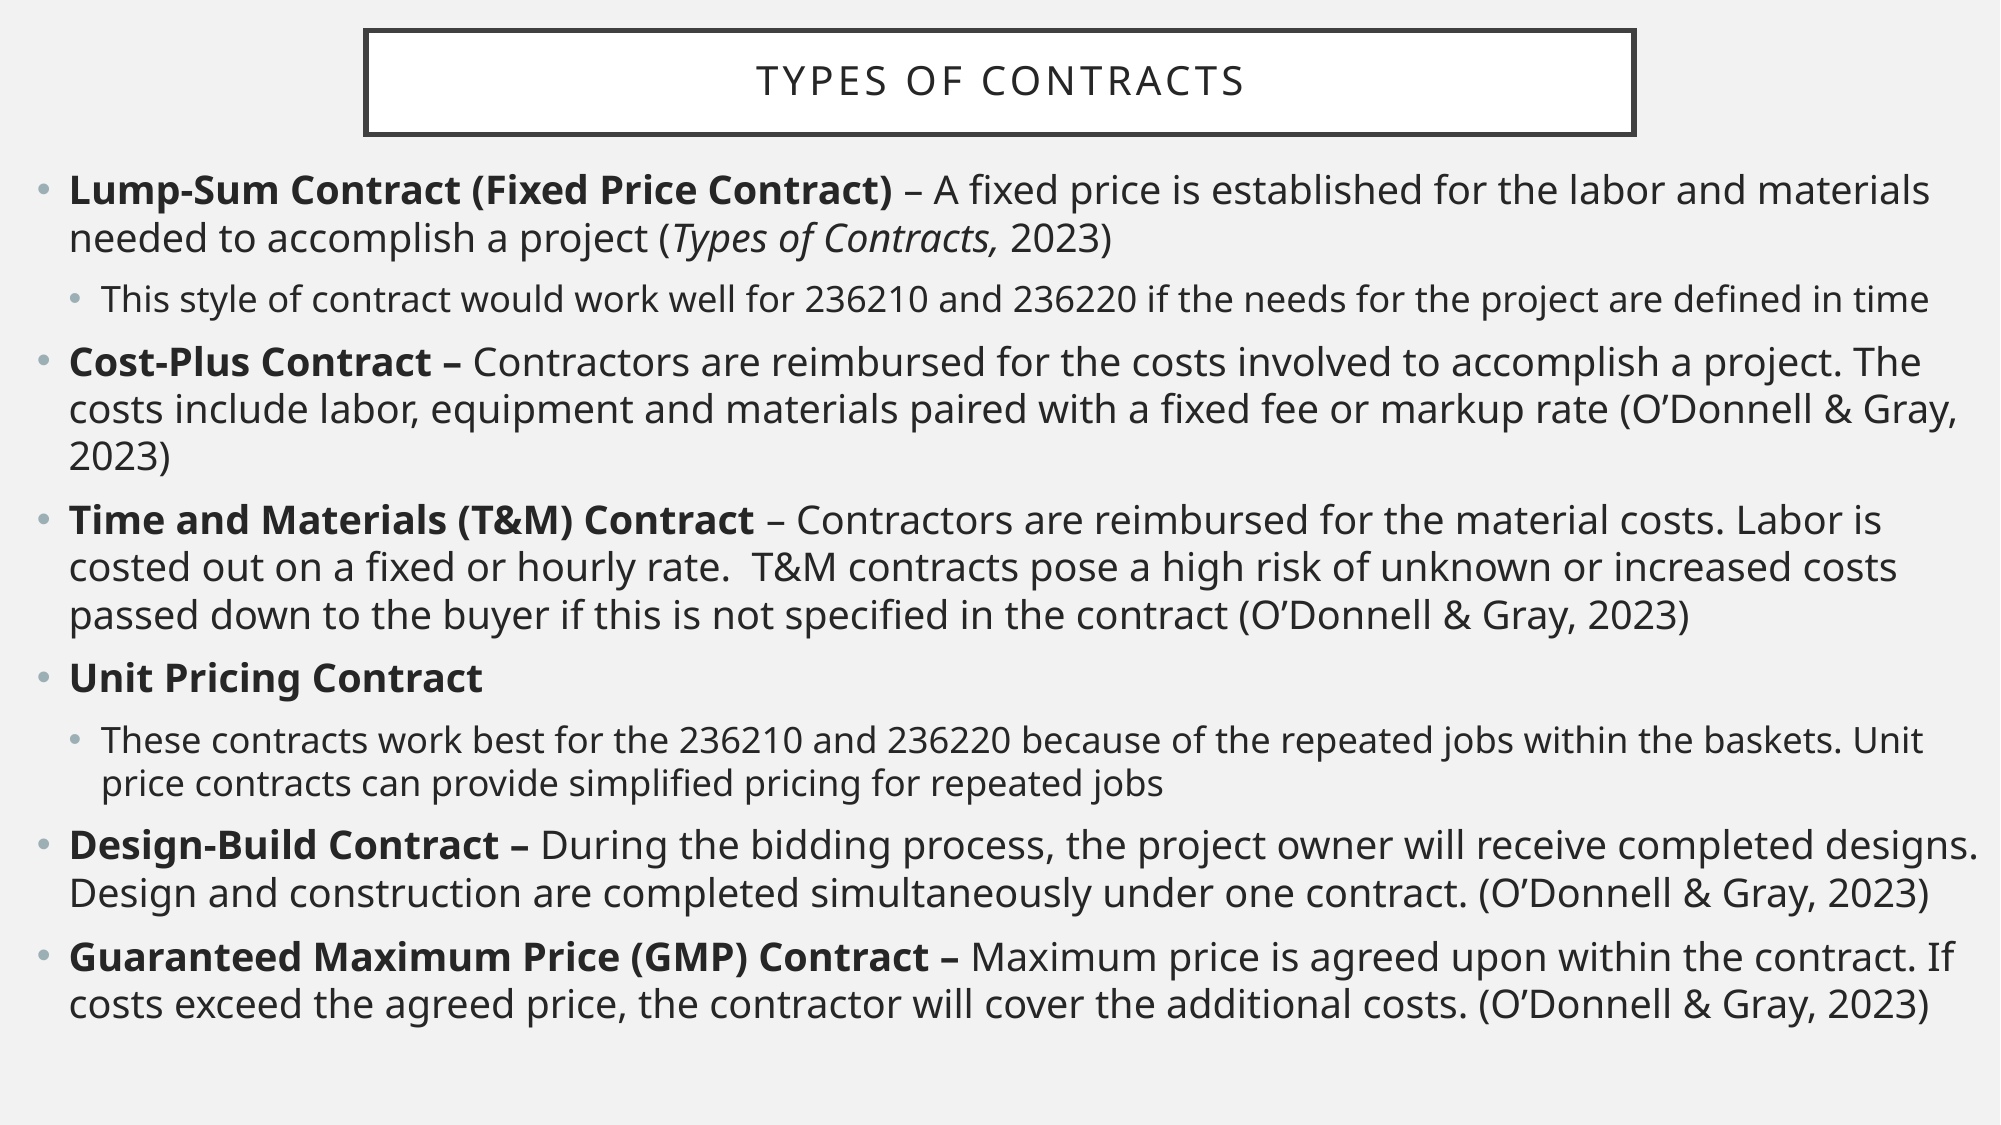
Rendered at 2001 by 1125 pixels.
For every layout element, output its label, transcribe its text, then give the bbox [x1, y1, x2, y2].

title Types of contracts [363, 28, 1637, 137]
list Lump-Sum Contract (Fixed Price Contract) – A fixed price is established for the labor and materials needed to accomplish a project (Types of Contracts, 2023) This style of contract would work well for 236210 and 236220 if the needs for the project are defined in time Cost-Plus Contract – Contractors are reimbursed for the costs involved to accomplish a project. The costs include labor, equipment and materials paired with a fixed fee or markup rate (O’Donnell & Gray, 2023) Time and Materials (T&M) Contract – Contractors are reimbursed for the material costs. Labor is costed out on a fixed or hourly rate. T&M contracts pose a high risk of unknown or increased costs passed down to the buyer if this is not specified in the contract (O’Donnell & Gray, 2023) Unit Pricing Contract These contracts work best for the 236210 and 236220 because of the repeated jobs within the baskets. Unit price contracts can provide simplified pricing for repeated jobs Design-Build Contract – During the bidding process, the project owner will receive completed designs. Design and construction are completed simultaneously under one contract. (O’Donnell & Gray, 2023) Guaranteed Maximum Price (GMP) Contract – Maximum price is agreed upon within the contract. If costs exceed the agreed price, the contractor will cover the additional costs. (O’Donnell & Gray, 2023) [21, 158, 2000, 1119]
